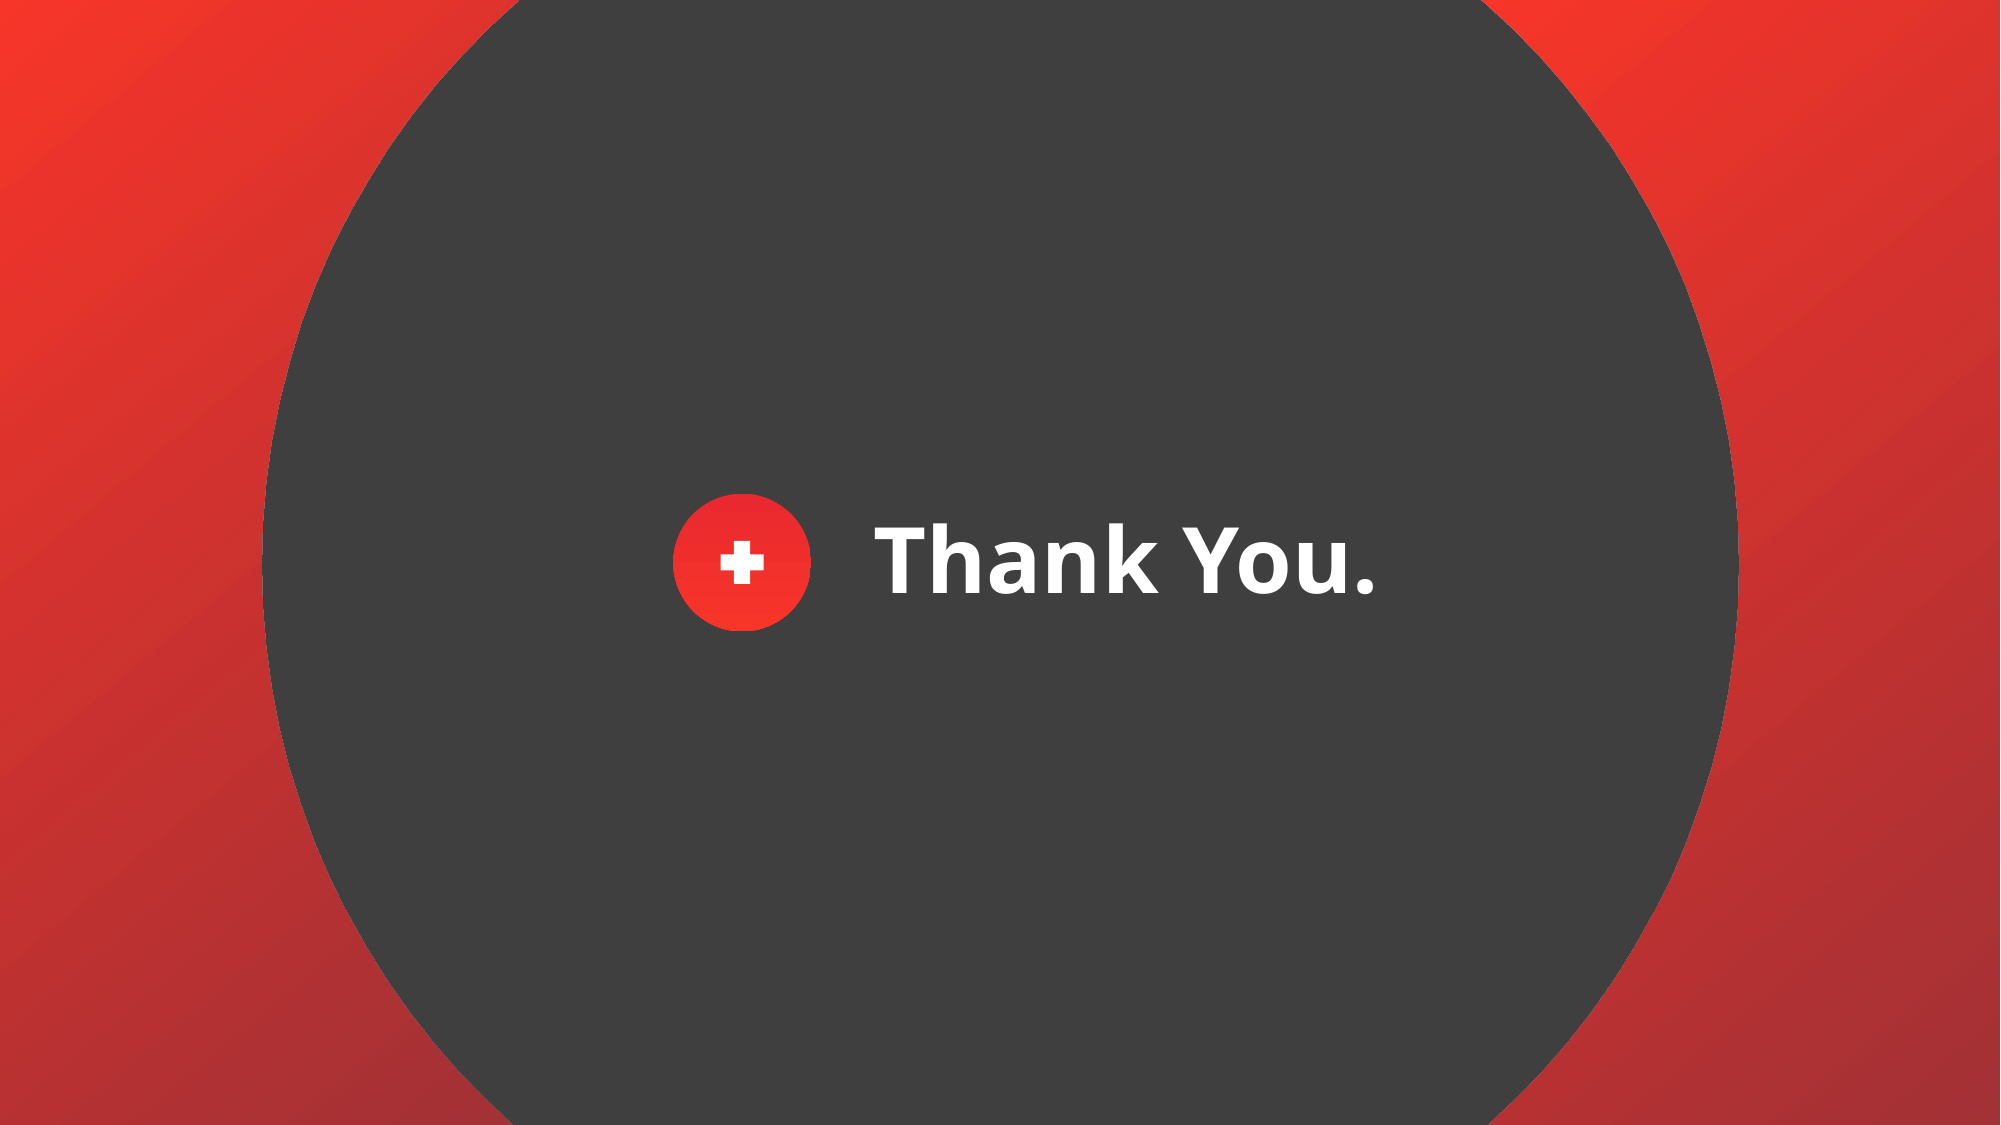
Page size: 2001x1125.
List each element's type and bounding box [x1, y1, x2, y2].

text_box [0, 0, 2000, 1125]
text_box [673, 493, 811, 632]
